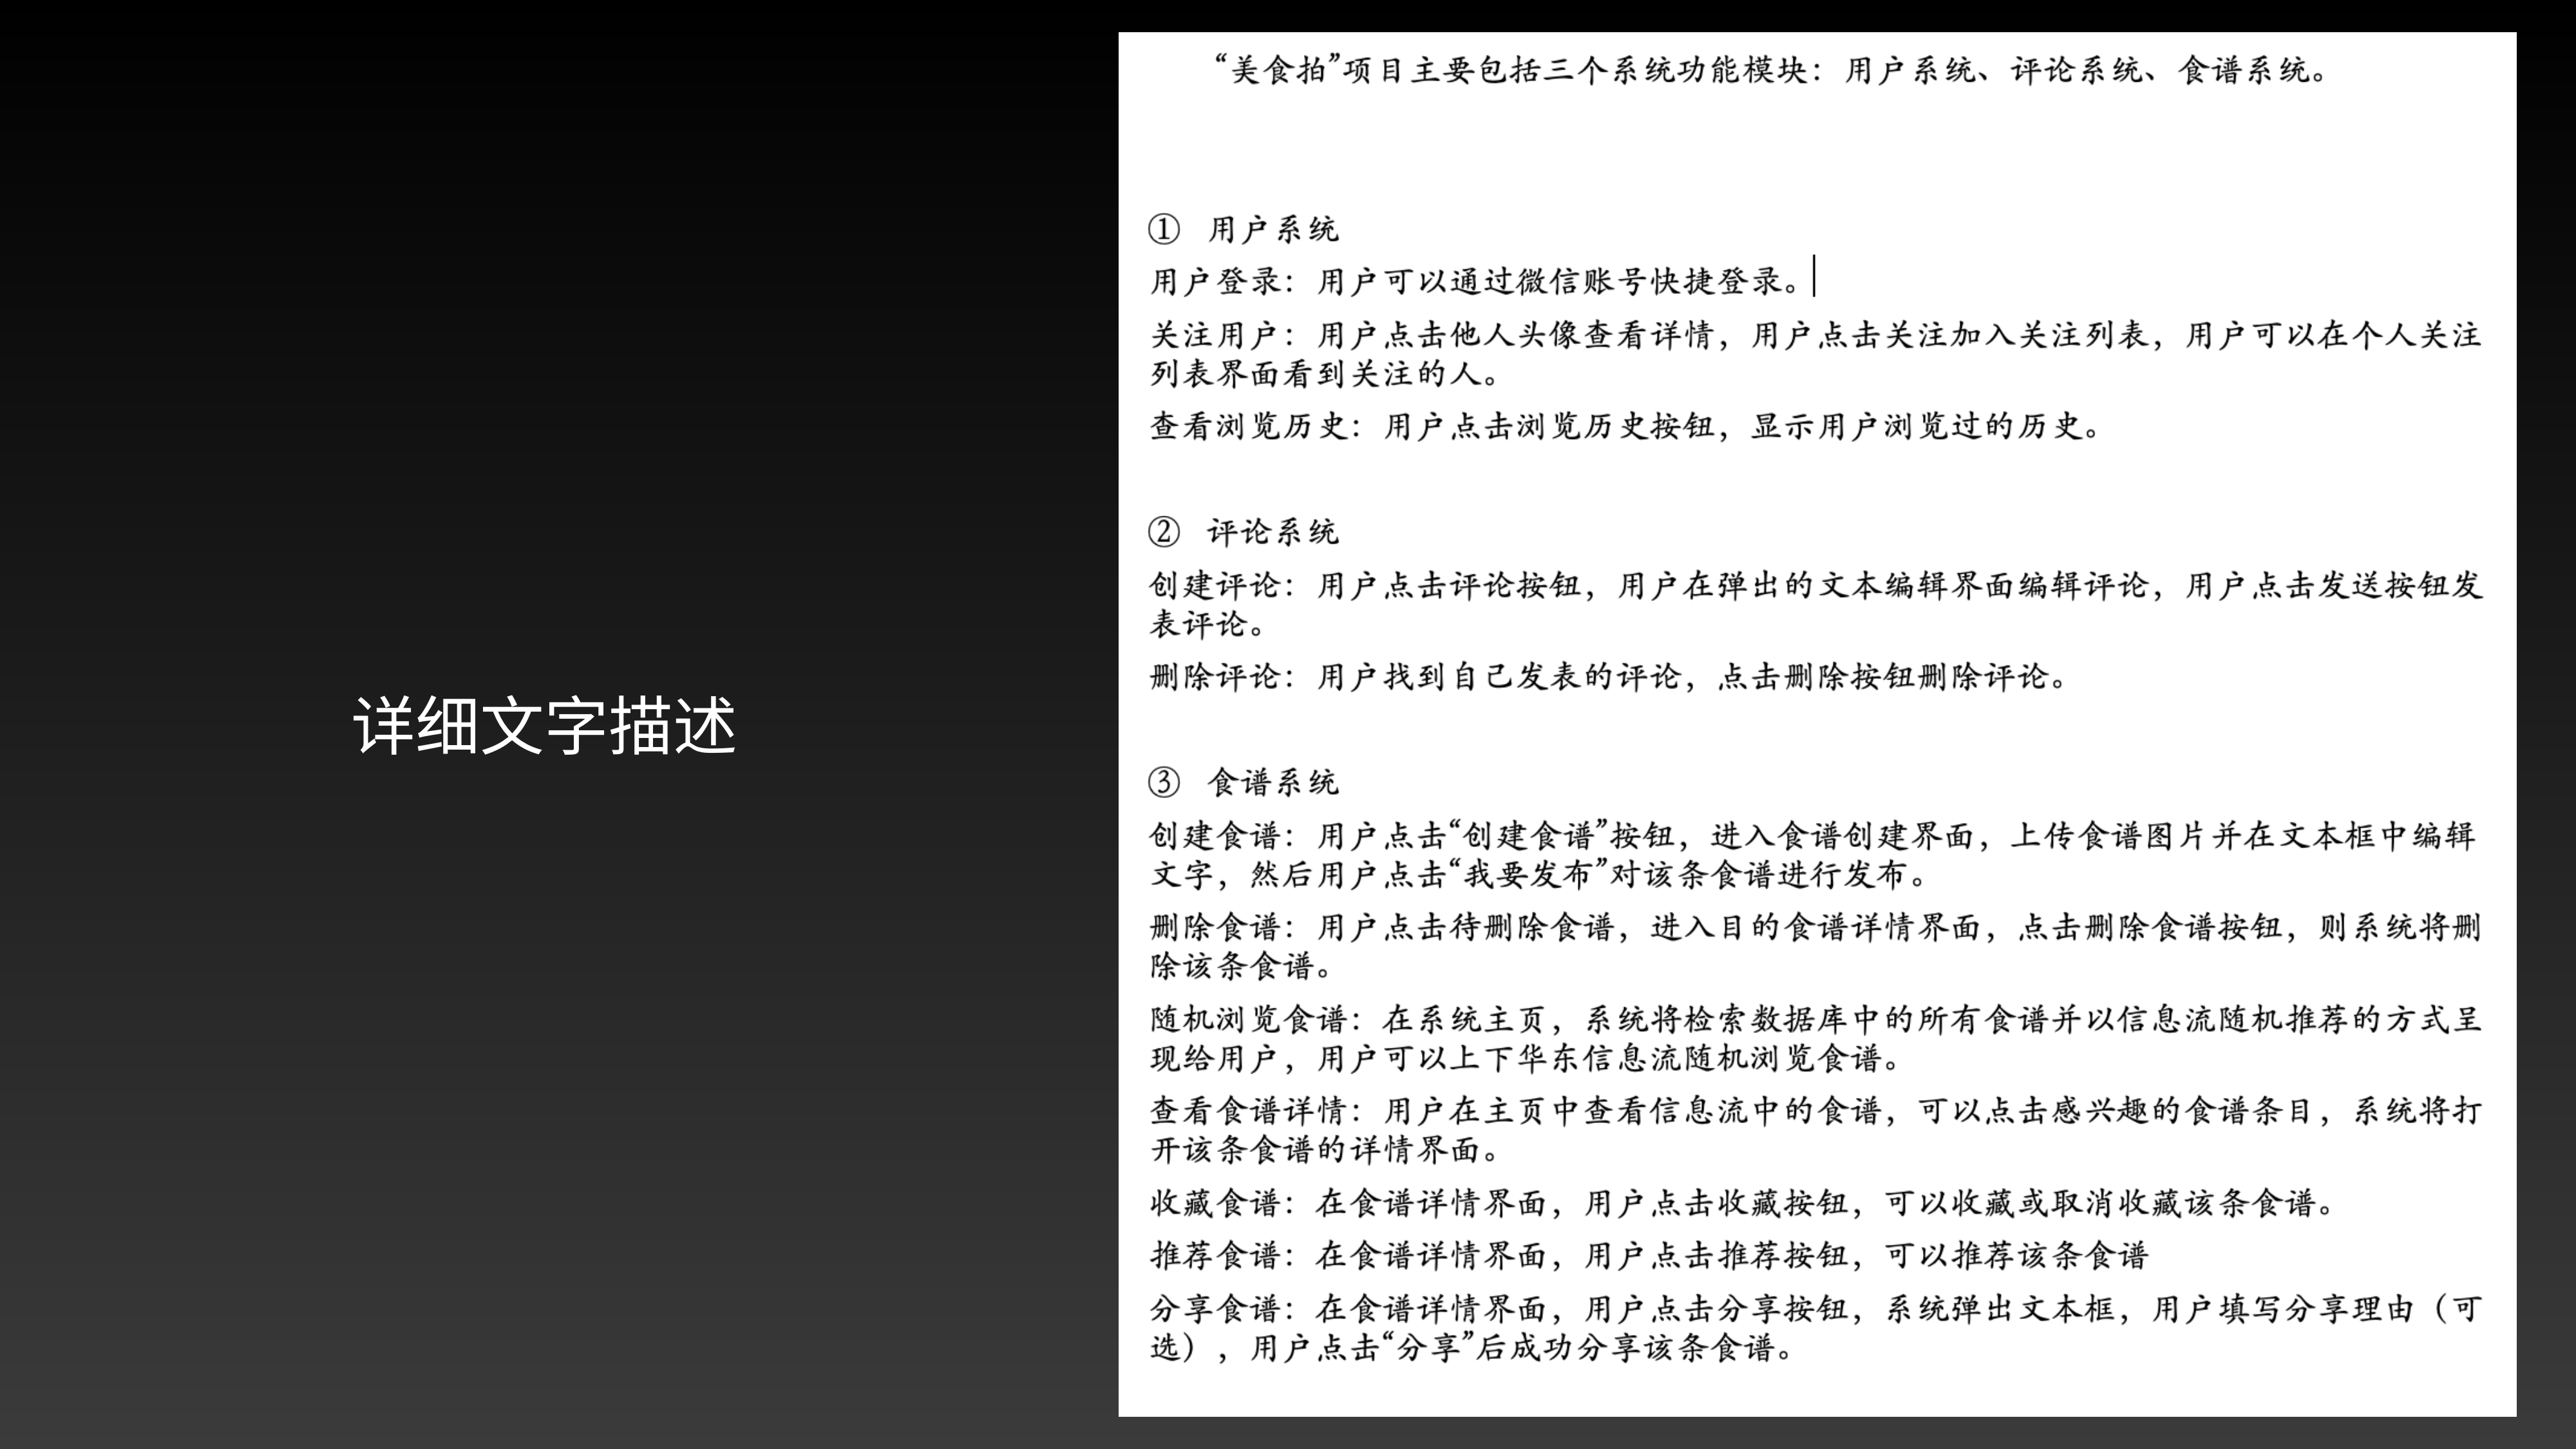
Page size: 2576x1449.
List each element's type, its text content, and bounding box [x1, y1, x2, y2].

text_box 详细文字描述 [346, 680, 743, 769]
picture [1119, 32, 2517, 1417]
